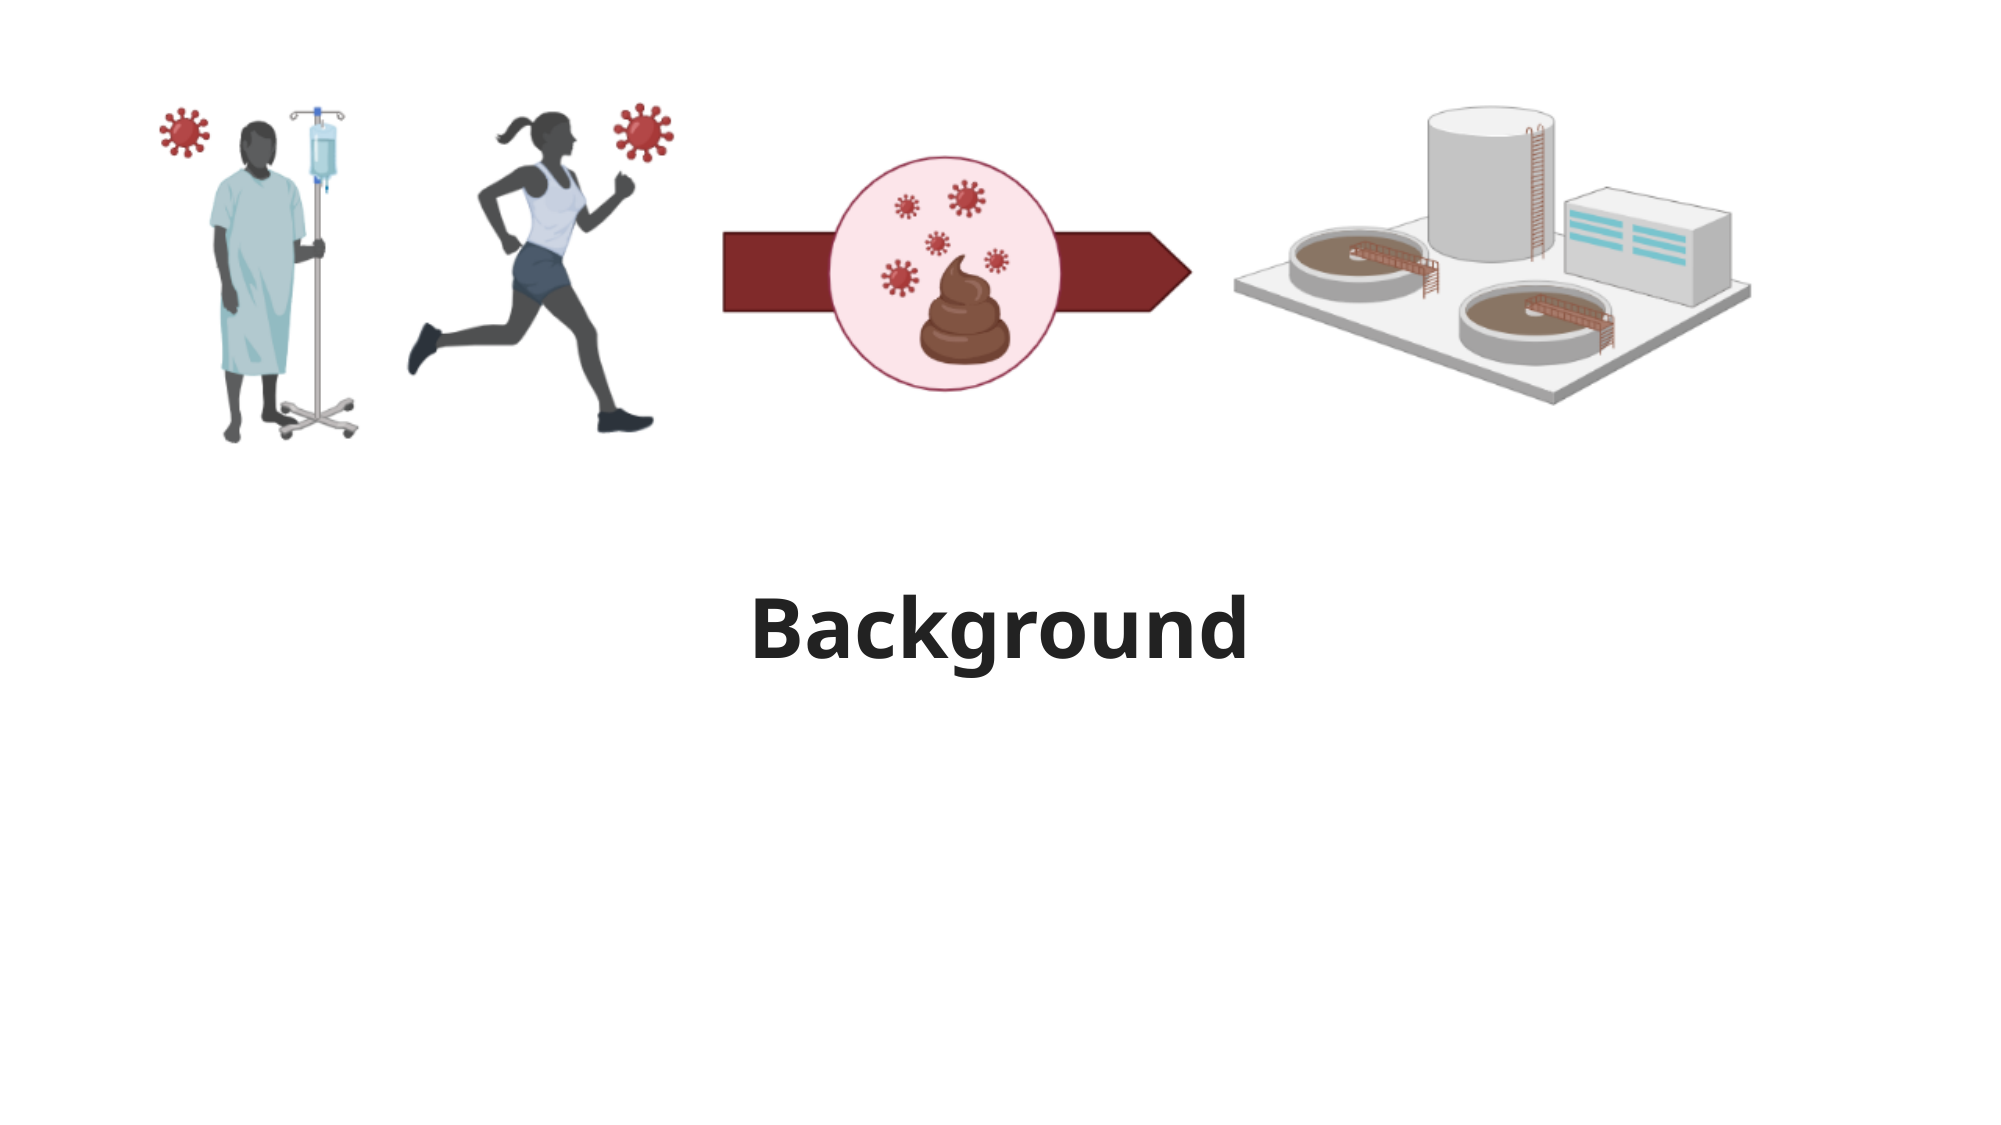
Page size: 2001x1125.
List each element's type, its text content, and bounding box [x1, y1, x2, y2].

picture [99, 4, 1900, 546]
text_box Background [561, 579, 1438, 711]
